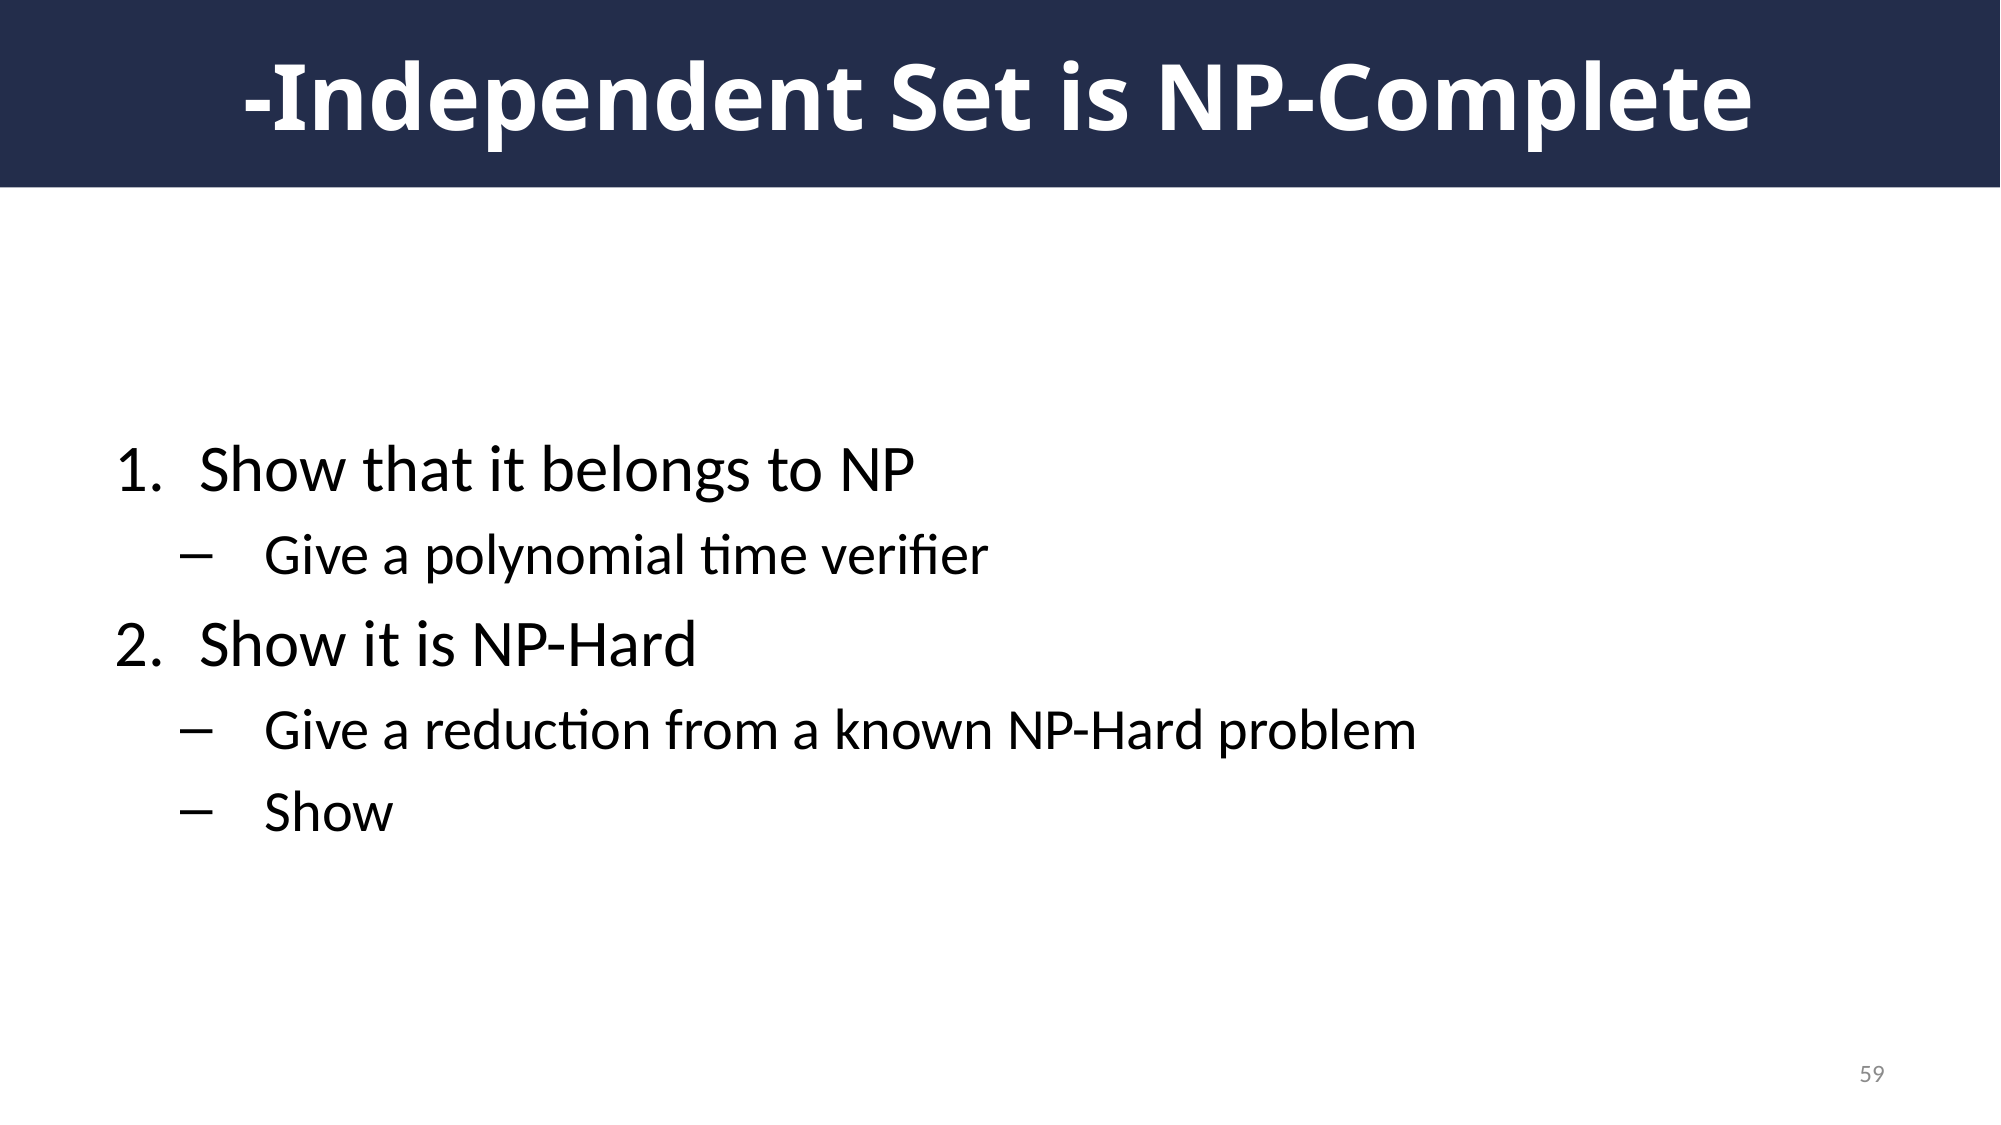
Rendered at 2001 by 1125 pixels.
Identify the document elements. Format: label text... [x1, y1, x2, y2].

slide_number 59 [1433, 1042, 1900, 1103]
